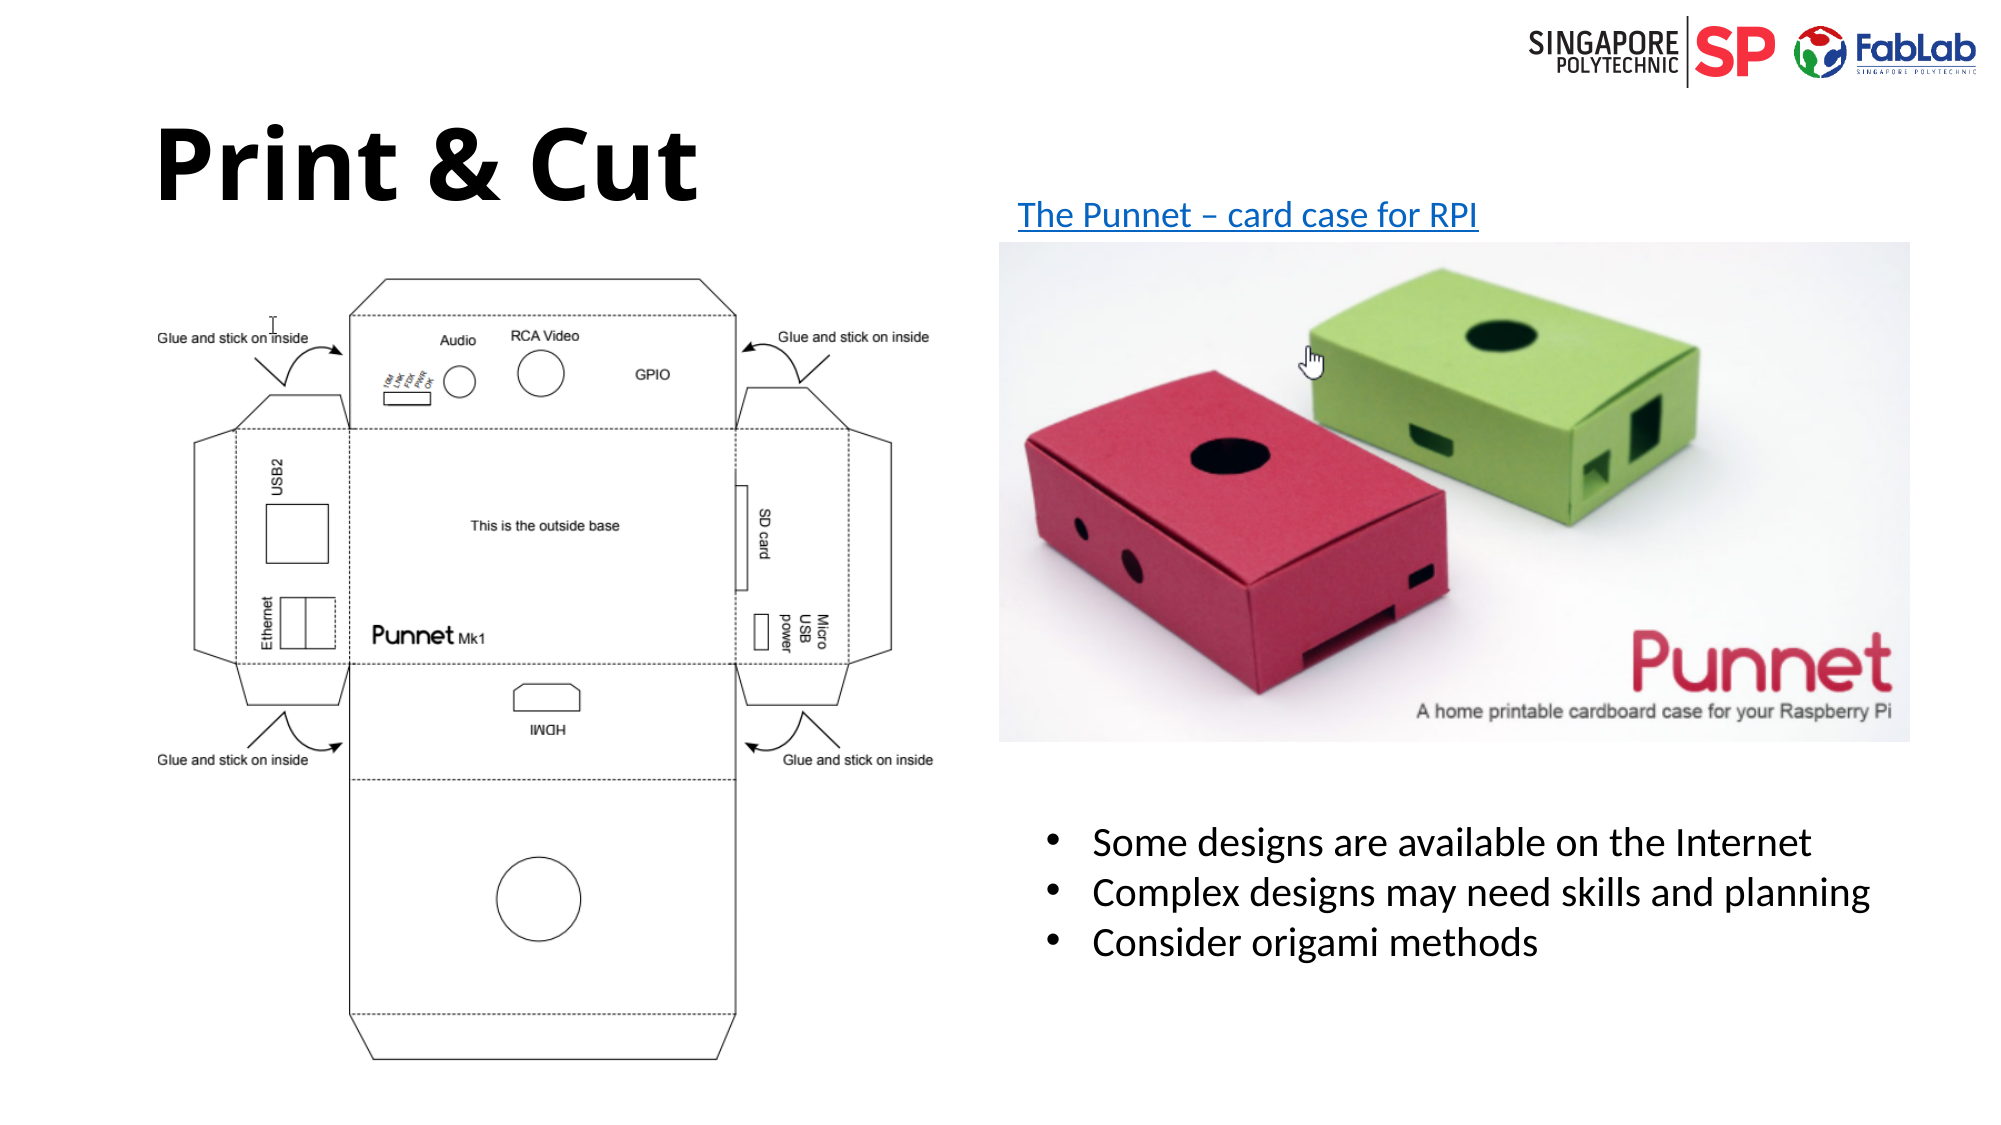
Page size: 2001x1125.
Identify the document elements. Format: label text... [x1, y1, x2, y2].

picture [1529, 16, 1775, 59]
title Print & Cut [137, 59, 1863, 278]
picture [1794, 26, 1976, 78]
text_box The Punnet – card case for RPI [1002, 182, 1494, 242]
text_box Some designs are available on the Internet Complex designs may need skills and planning Consider origami methods [1030, 807, 1910, 972]
picture [137, 242, 941, 1069]
picture [999, 242, 1910, 742]
